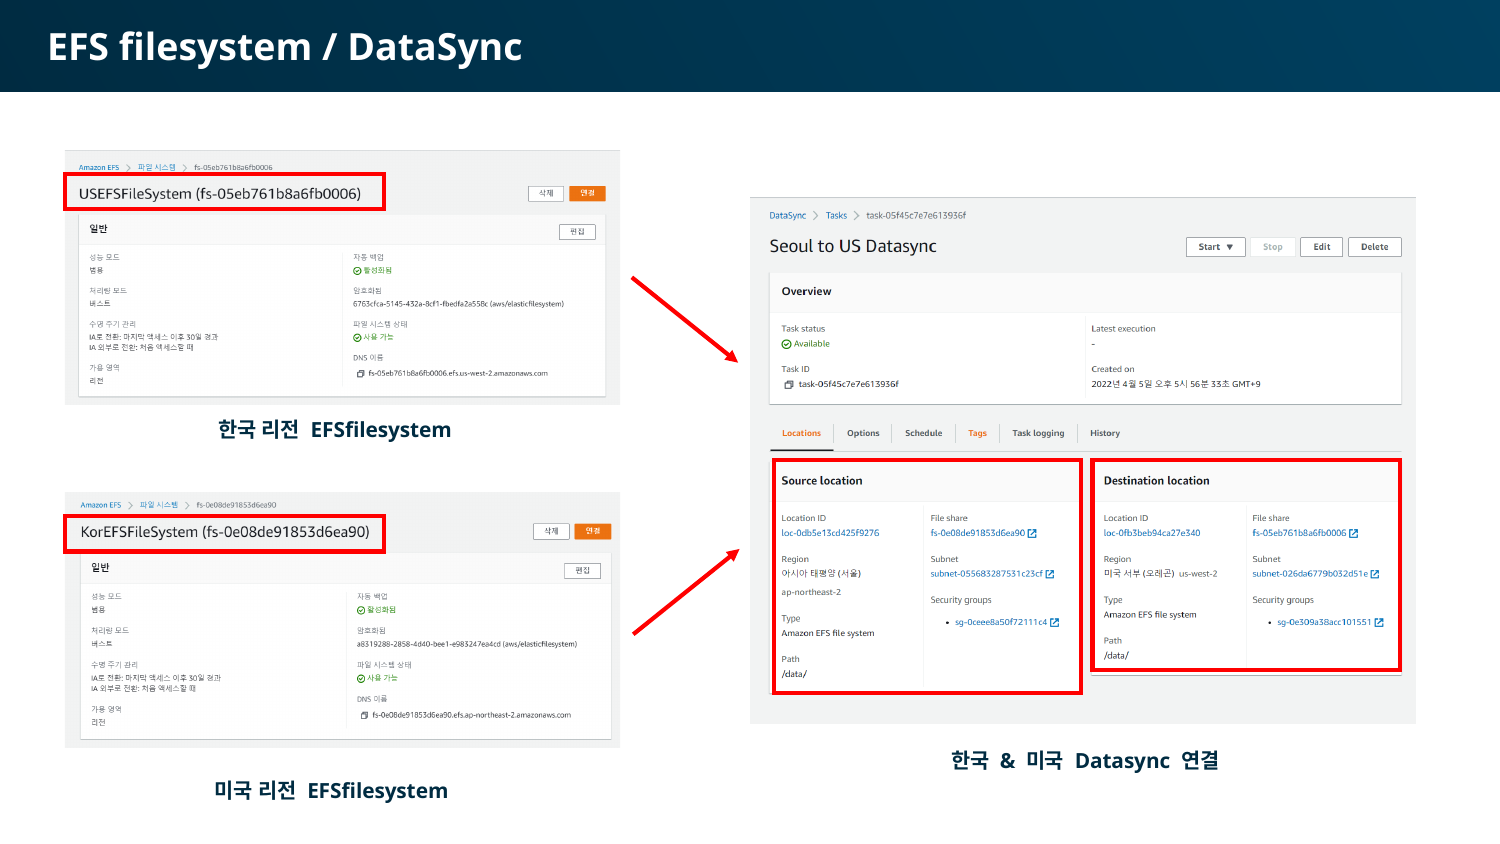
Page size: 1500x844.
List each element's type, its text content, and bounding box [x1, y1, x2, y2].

text_box [0, 0, 1500, 92]
text_box 한국 & 미국 Datasync 연결 [951, 740, 1234, 781]
text_box 미국 리전 EFSfilesystem [214, 770, 464, 810]
text_box EFS filesystem / DataSync [47, 15, 539, 75]
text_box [631, 277, 739, 363]
picture [749, 197, 1416, 724]
picture [64, 149, 621, 405]
picture [64, 492, 621, 748]
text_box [633, 549, 740, 635]
text_box 한국 리전 EFSfilesystem [218, 409, 467, 449]
